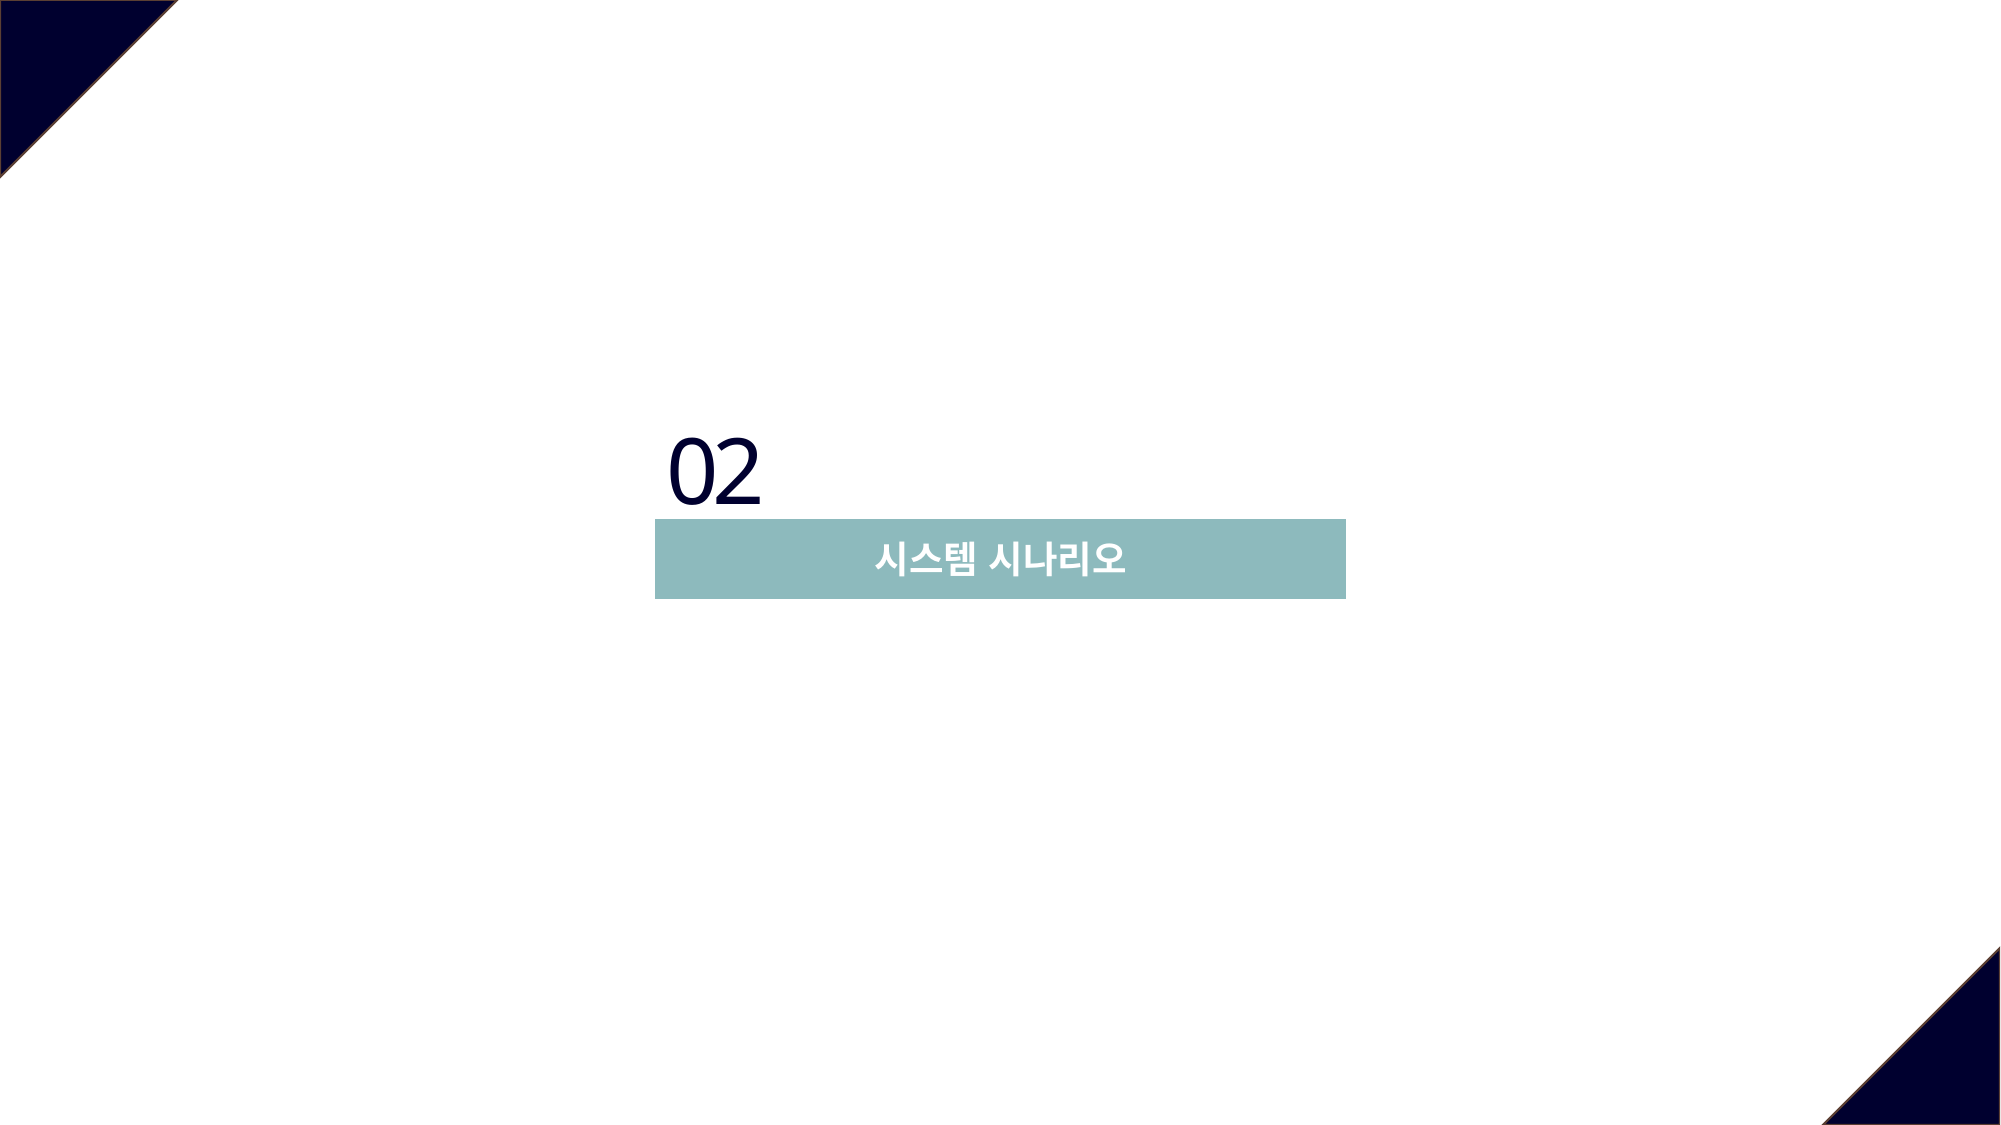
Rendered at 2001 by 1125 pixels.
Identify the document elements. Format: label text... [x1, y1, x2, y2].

text_box 시스템 시나리오 [655, 519, 1346, 599]
text_box 02 [651, 405, 781, 531]
